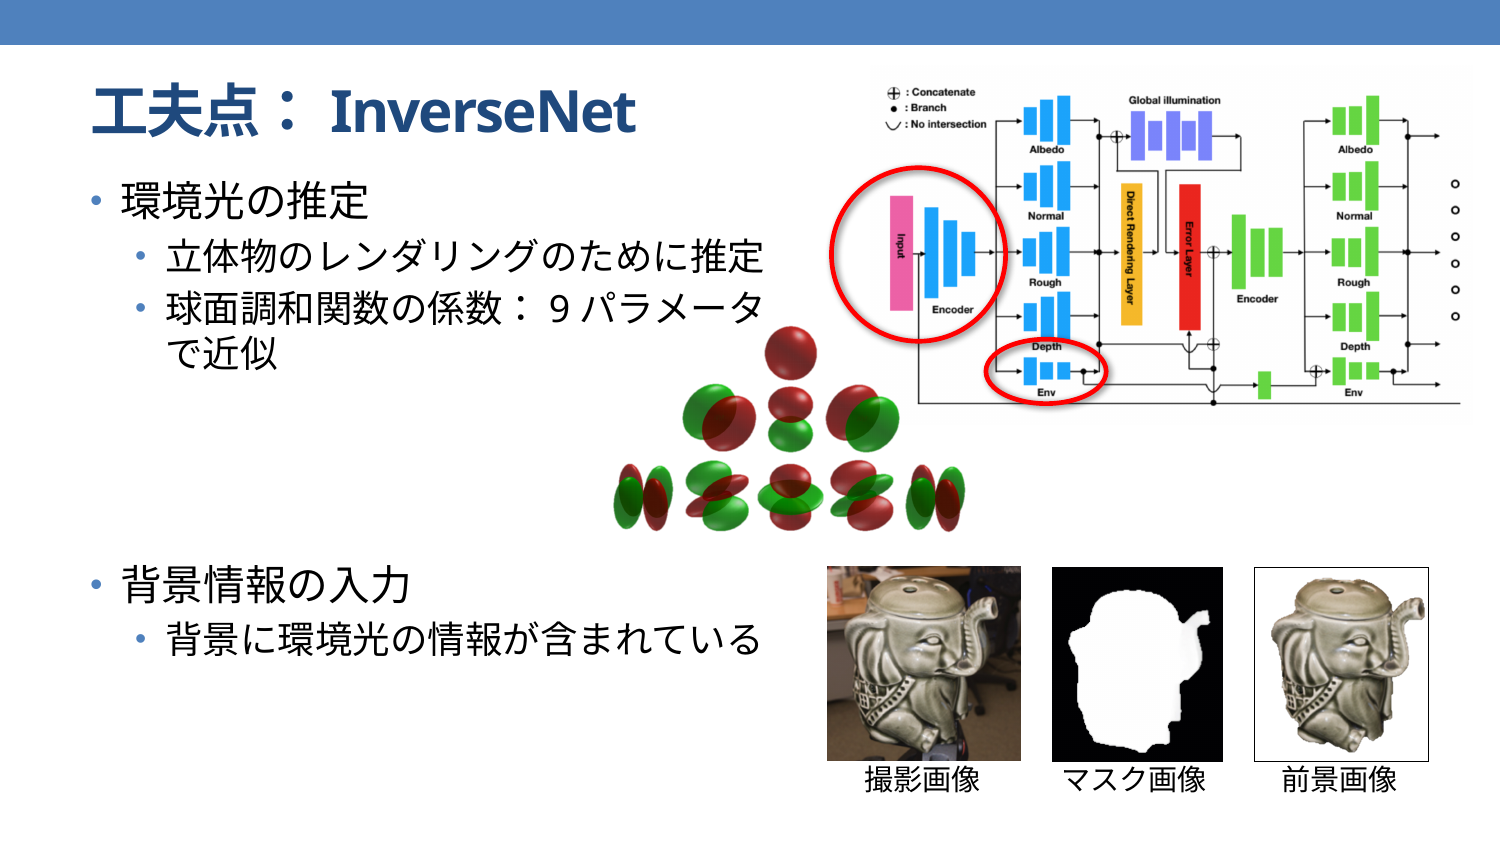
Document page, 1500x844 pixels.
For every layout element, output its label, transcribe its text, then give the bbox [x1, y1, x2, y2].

picture [602, 65, 1500, 535]
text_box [827, 565, 1429, 805]
title 工夫点：InverseNet [75, 65, 785, 154]
list 環境光の推定 立体物のレンダリングのために推定 球面調和関数の係数：9パラメータ で近似 背景情報の入力 背景に環境光の情報が含まれている [75, 167, 1425, 797]
